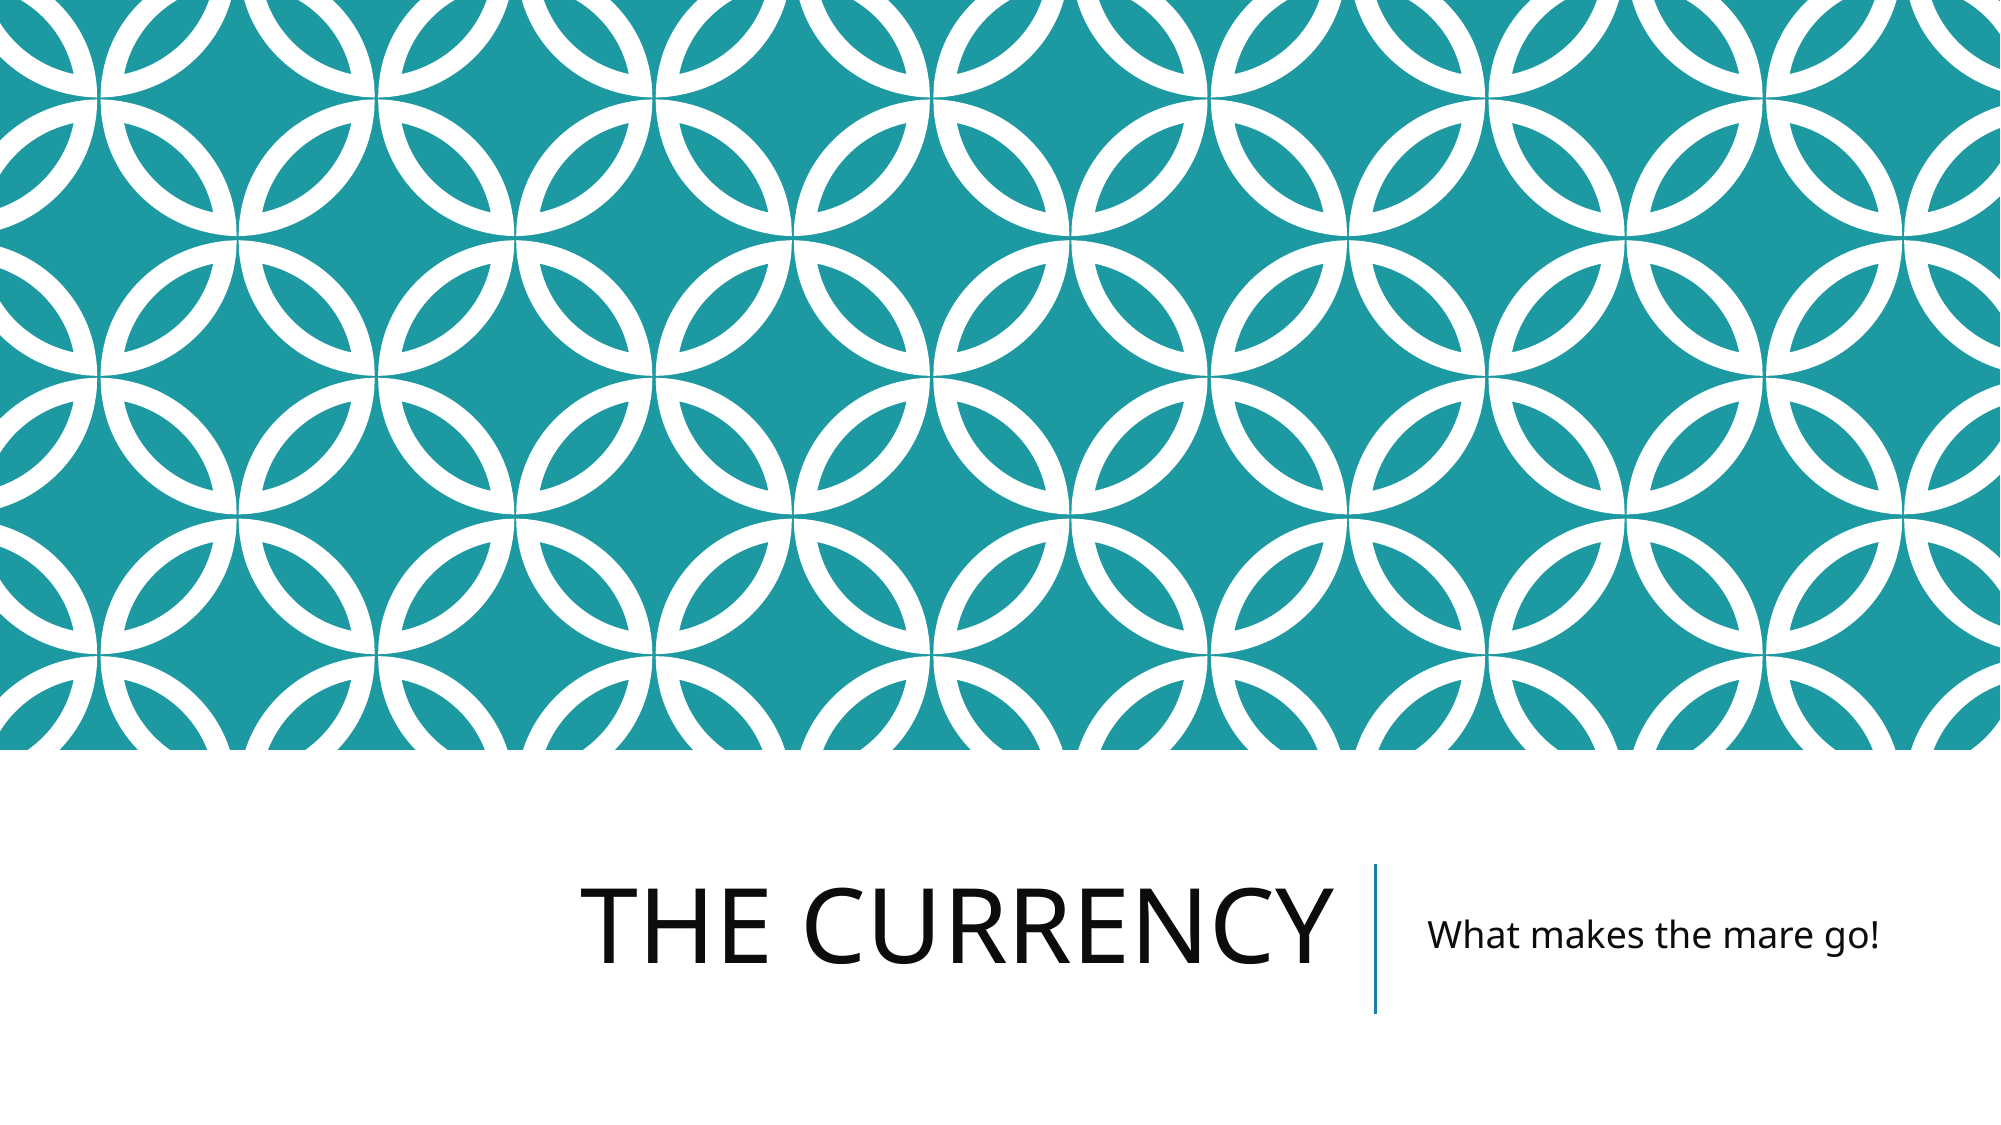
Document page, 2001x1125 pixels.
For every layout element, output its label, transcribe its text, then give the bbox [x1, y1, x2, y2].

list What makes the mare go! [1412, 813, 1938, 1054]
title THE CURRENCY [75, 813, 1350, 1054]
